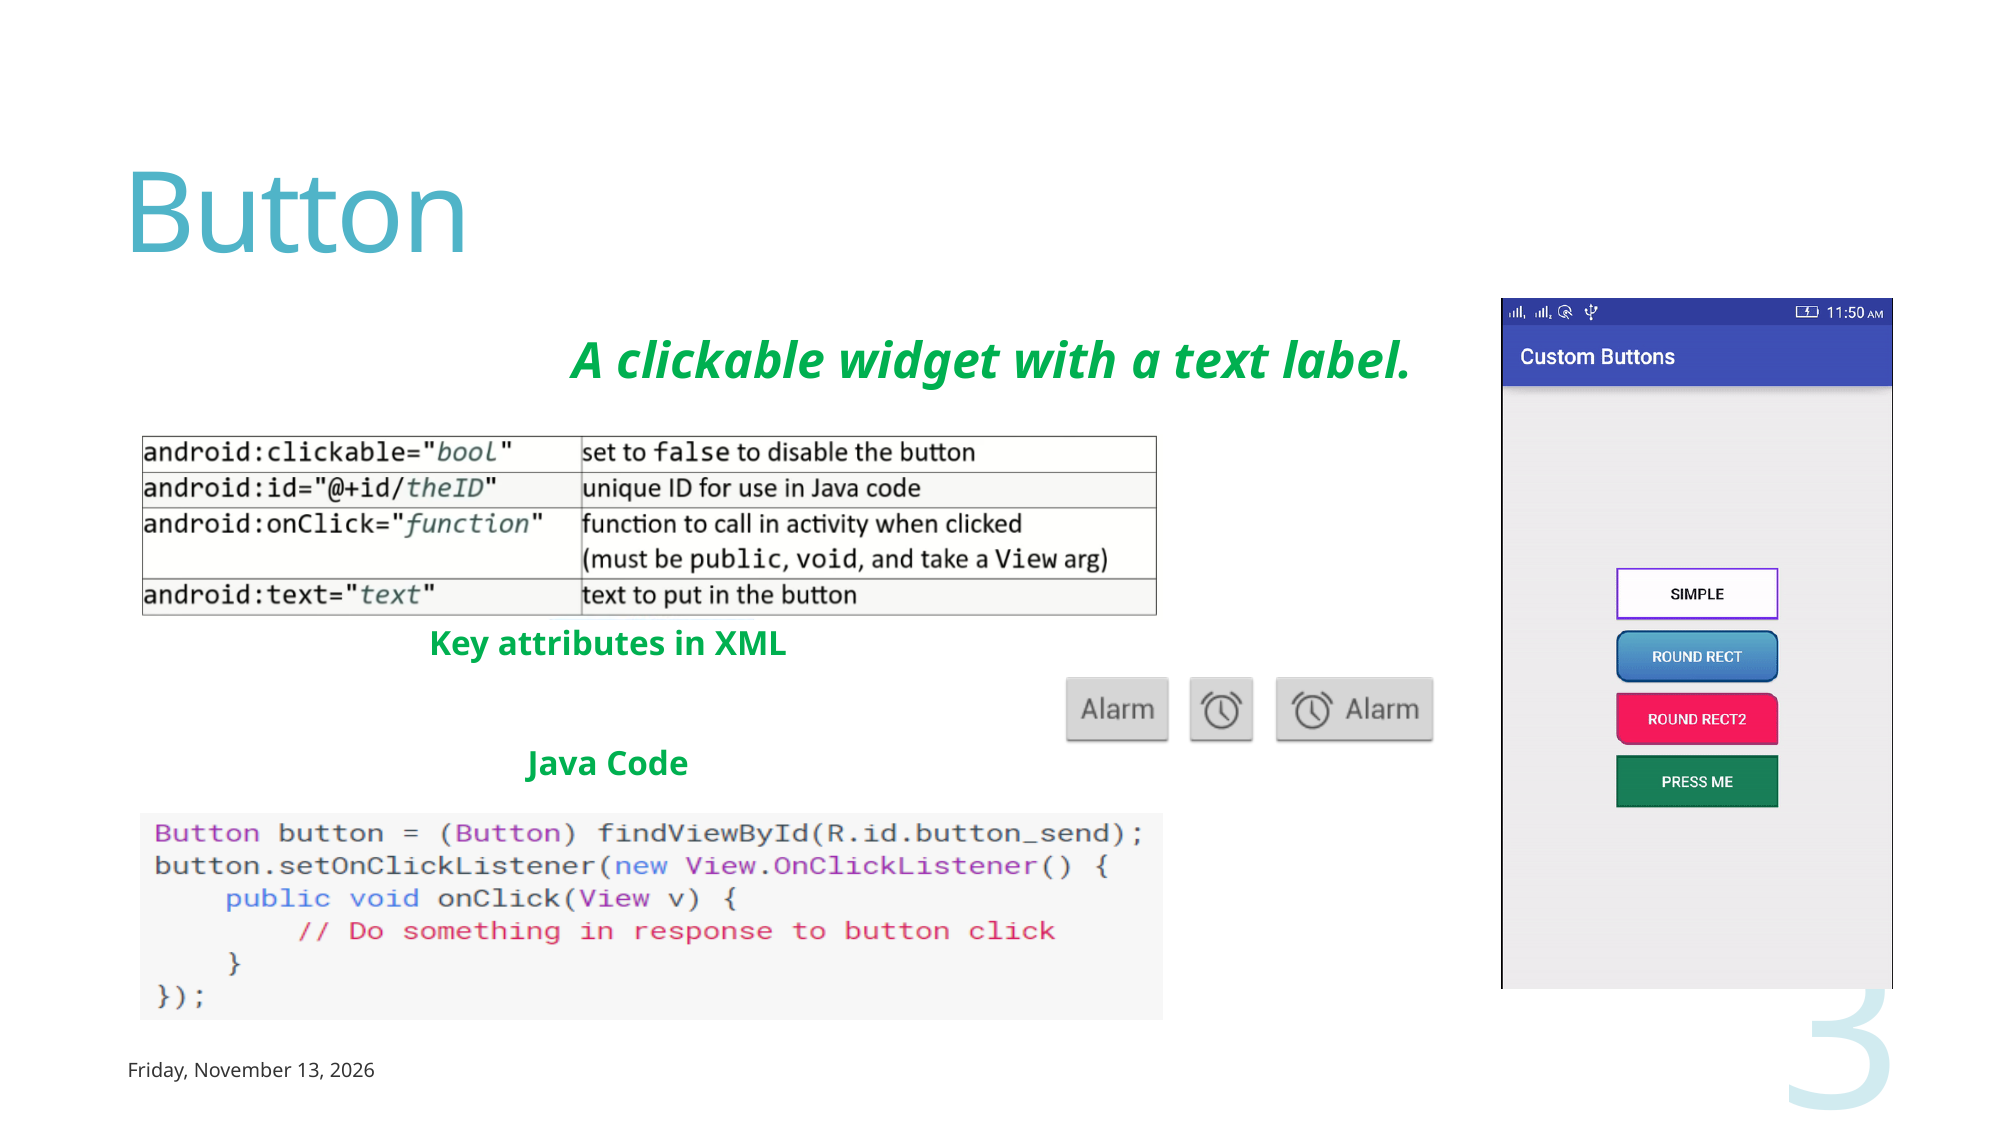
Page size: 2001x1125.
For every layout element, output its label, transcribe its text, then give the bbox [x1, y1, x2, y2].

picture [1062, 670, 1438, 746]
title Button [107, 81, 1875, 354]
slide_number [112, 1051, 788, 1090]
picture [140, 813, 1164, 1021]
picture [1501, 298, 1894, 990]
list A clickable widget with a text label. [111, 329, 1501, 948]
text_box Java Code [513, 734, 704, 790]
slide_number 3 [1437, 963, 1918, 1125]
text_box Key attributes in XML [414, 620, 803, 670]
picture [140, 434, 1164, 620]
